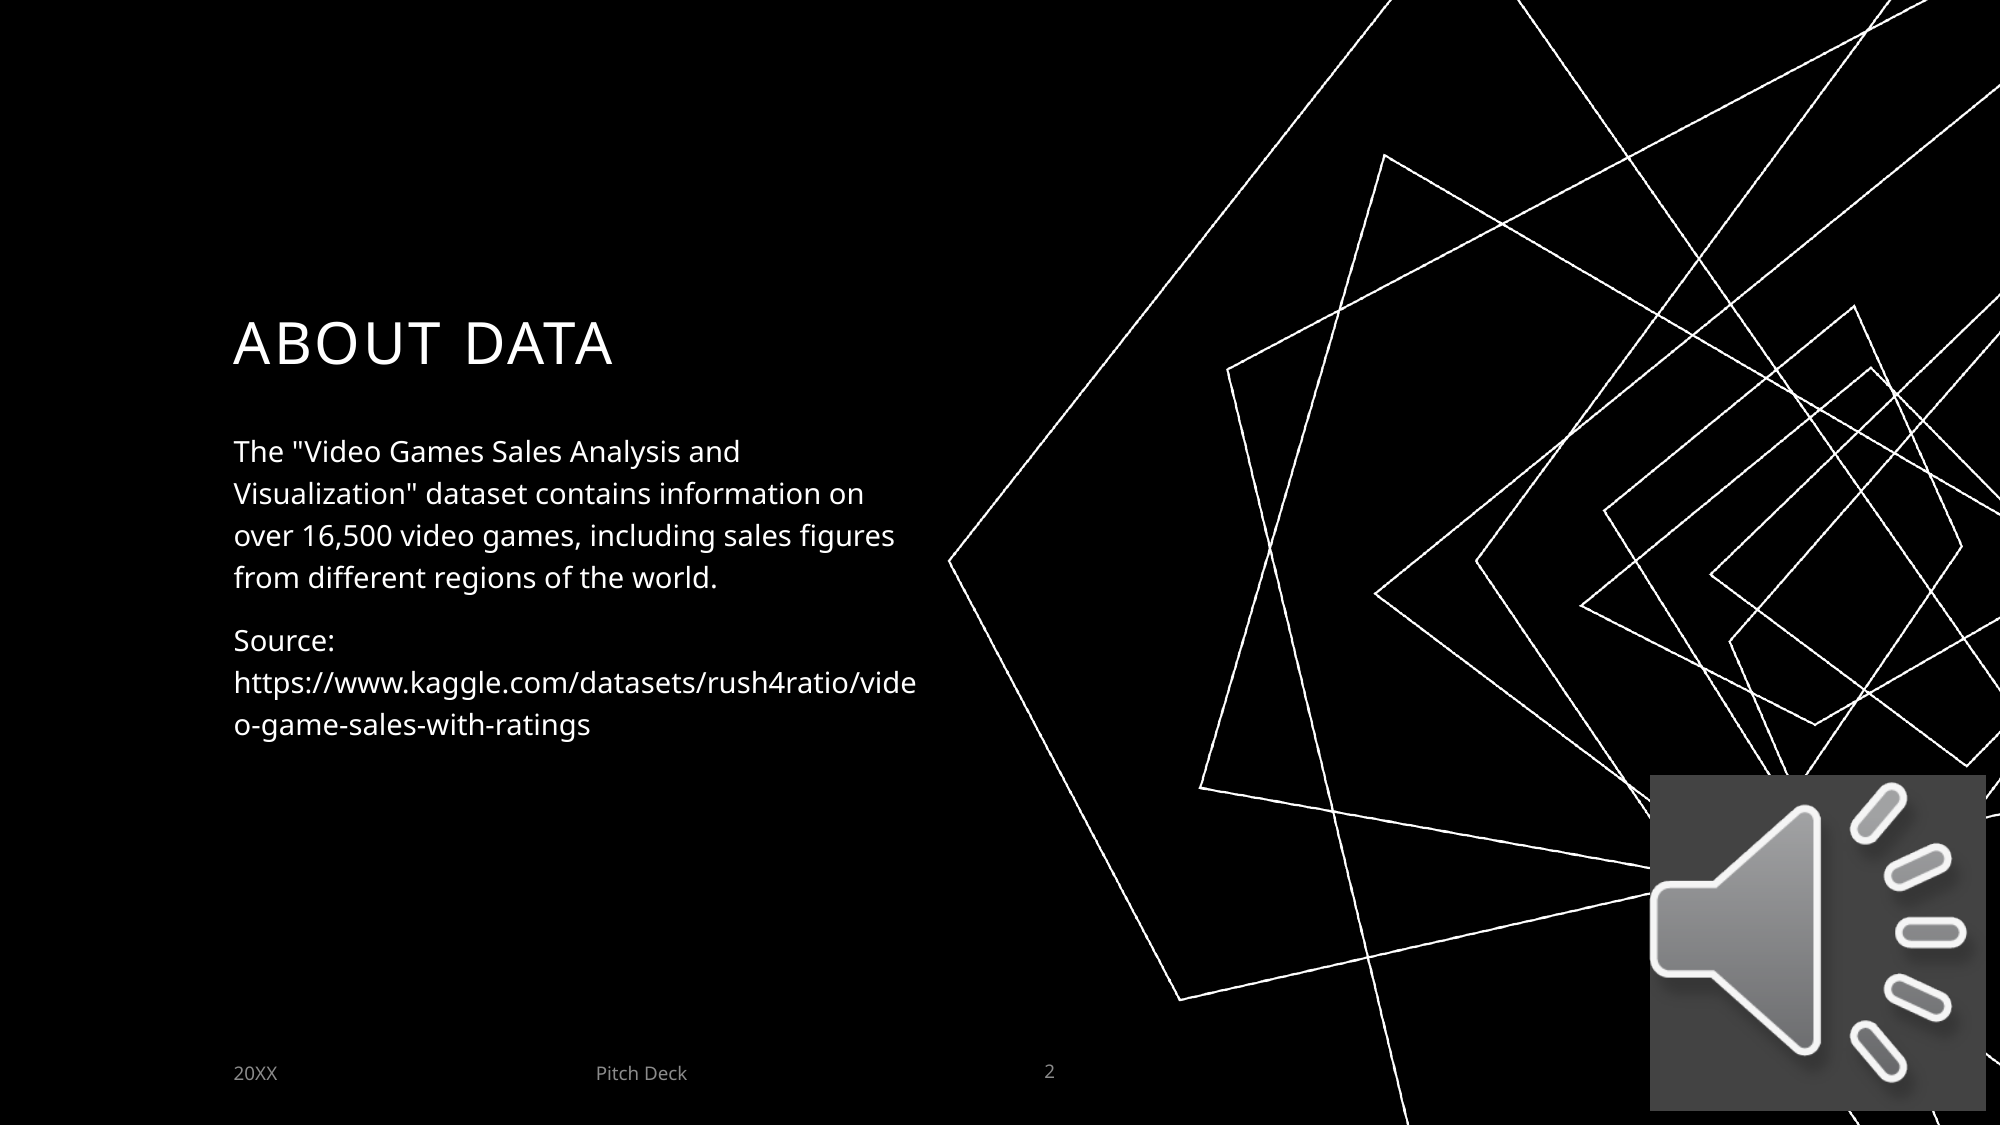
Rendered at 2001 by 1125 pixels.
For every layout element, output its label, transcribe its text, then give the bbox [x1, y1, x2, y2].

picture [900, 0, 2000, 1125]
list The "Video Games Sales Analysis and Visualization" dataset contains information on over 16,500 video games, including sales figures from different regions of the world. Source: https://www.kaggle.com/datasets/rush4ratio/video-game-sales-with-ratings [218, 418, 939, 832]
slide_number 20XX [218, 1042, 381, 1103]
footer Pitch Deck [437, 1042, 846, 1103]
title ABOUT Data [218, 167, 740, 385]
slide_number 2 [908, 1042, 1071, 1103]
